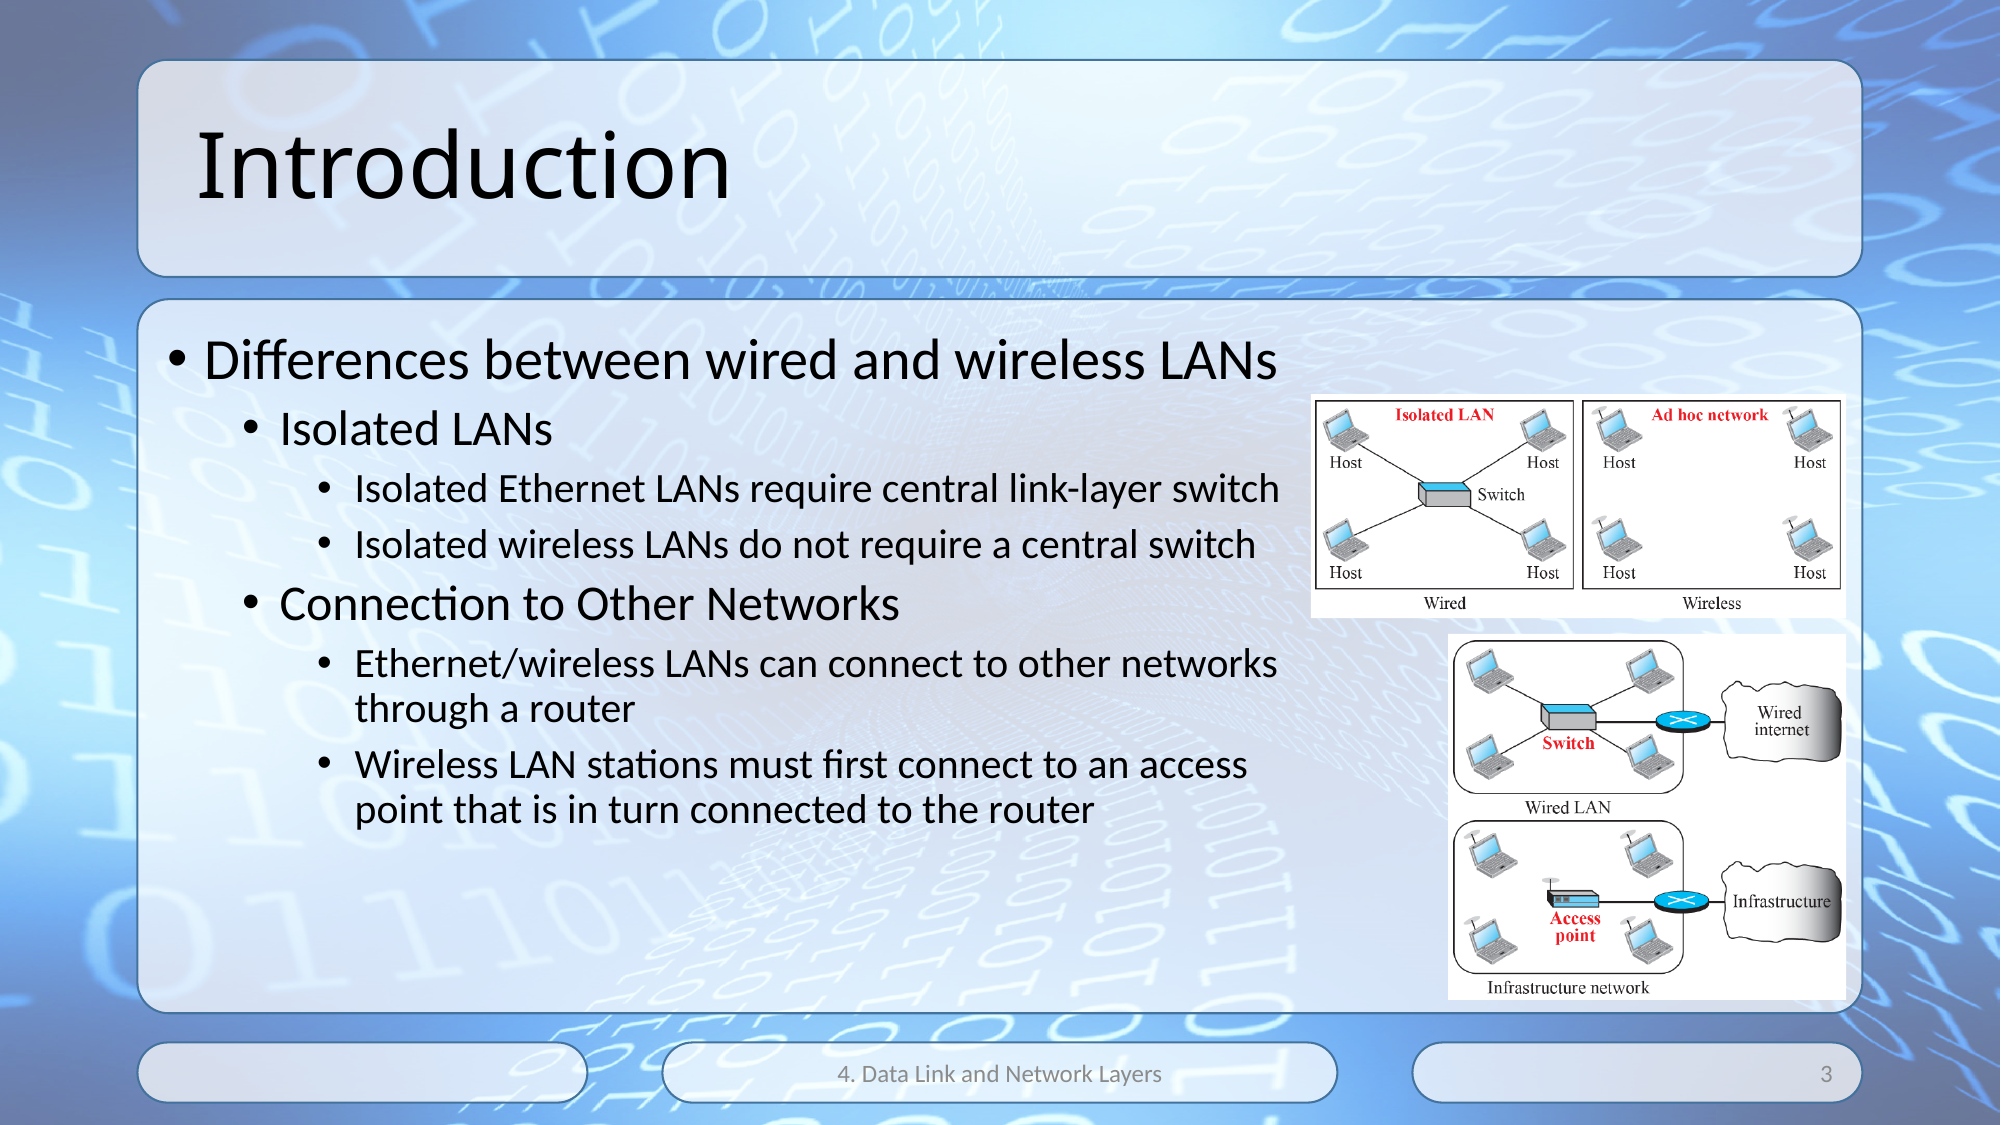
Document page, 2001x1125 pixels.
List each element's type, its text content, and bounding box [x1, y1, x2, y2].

list Differences between wired and wireless LANs Isolated LANs Isolated Ethernet LANs require central link-layer switch Isolated wireless LANs do not require a central switch Connection to Other Networks Ethernet/wireless LANs can connect to other networks through a router Wireless LAN stations must first connect to an access point that is in turn connected to the router [137, 299, 1863, 1014]
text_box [1310, 394, 1847, 619]
title Introduction [137, 59, 1863, 278]
footer 4. Data Link and Network Layers [662, 1042, 1338, 1103]
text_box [1448, 633, 1847, 1000]
slide_number 3 [1412, 1042, 1863, 1103]
